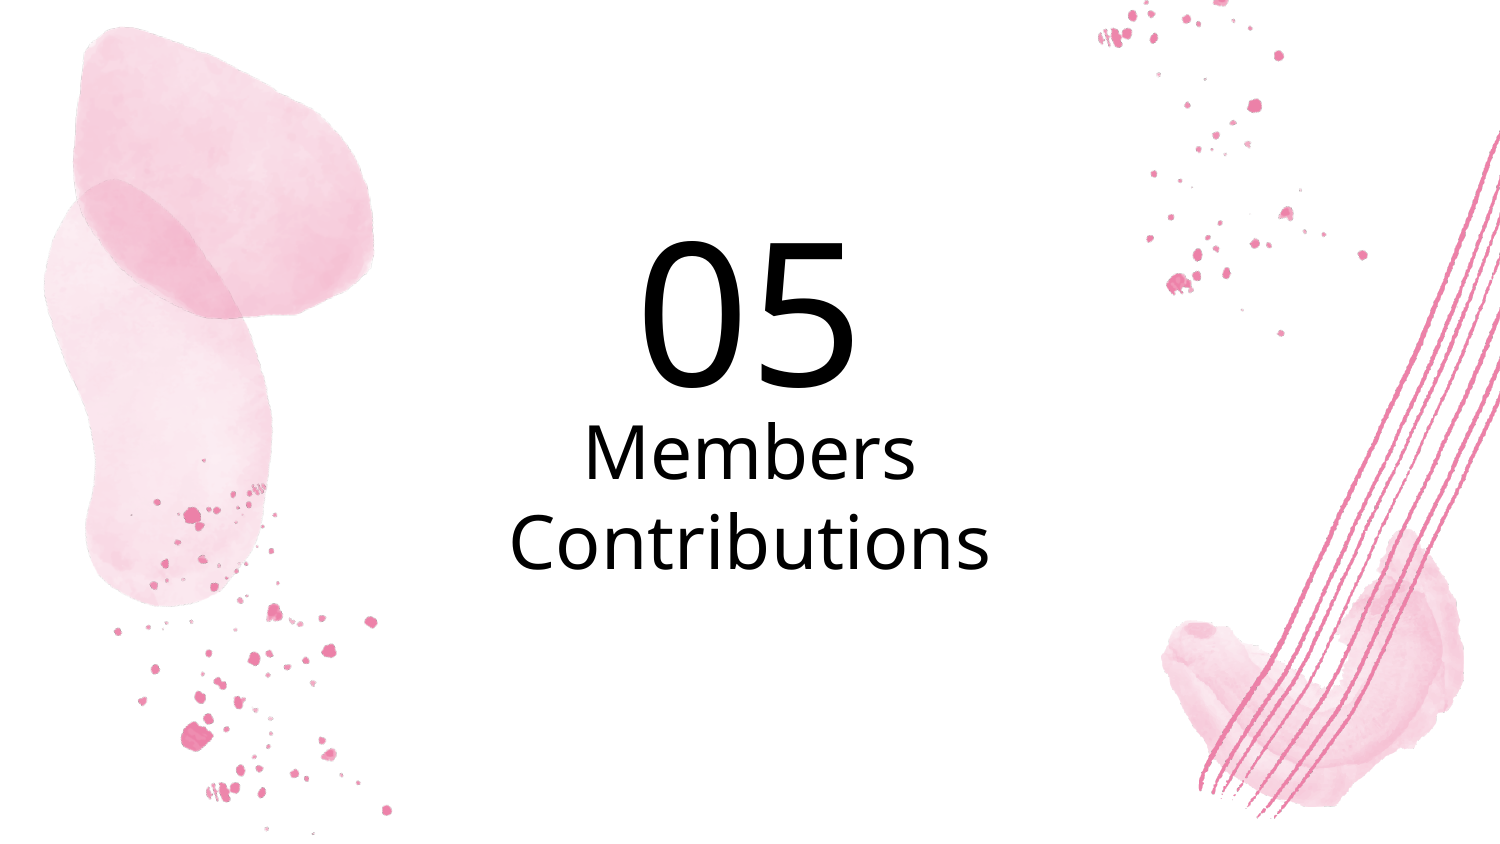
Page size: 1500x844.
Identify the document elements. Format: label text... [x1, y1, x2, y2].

picture [1019, 0, 1500, 819]
title Members Contributions [333, 389, 1167, 528]
picture [0, 26, 492, 844]
title 05 [547, 171, 953, 398]
